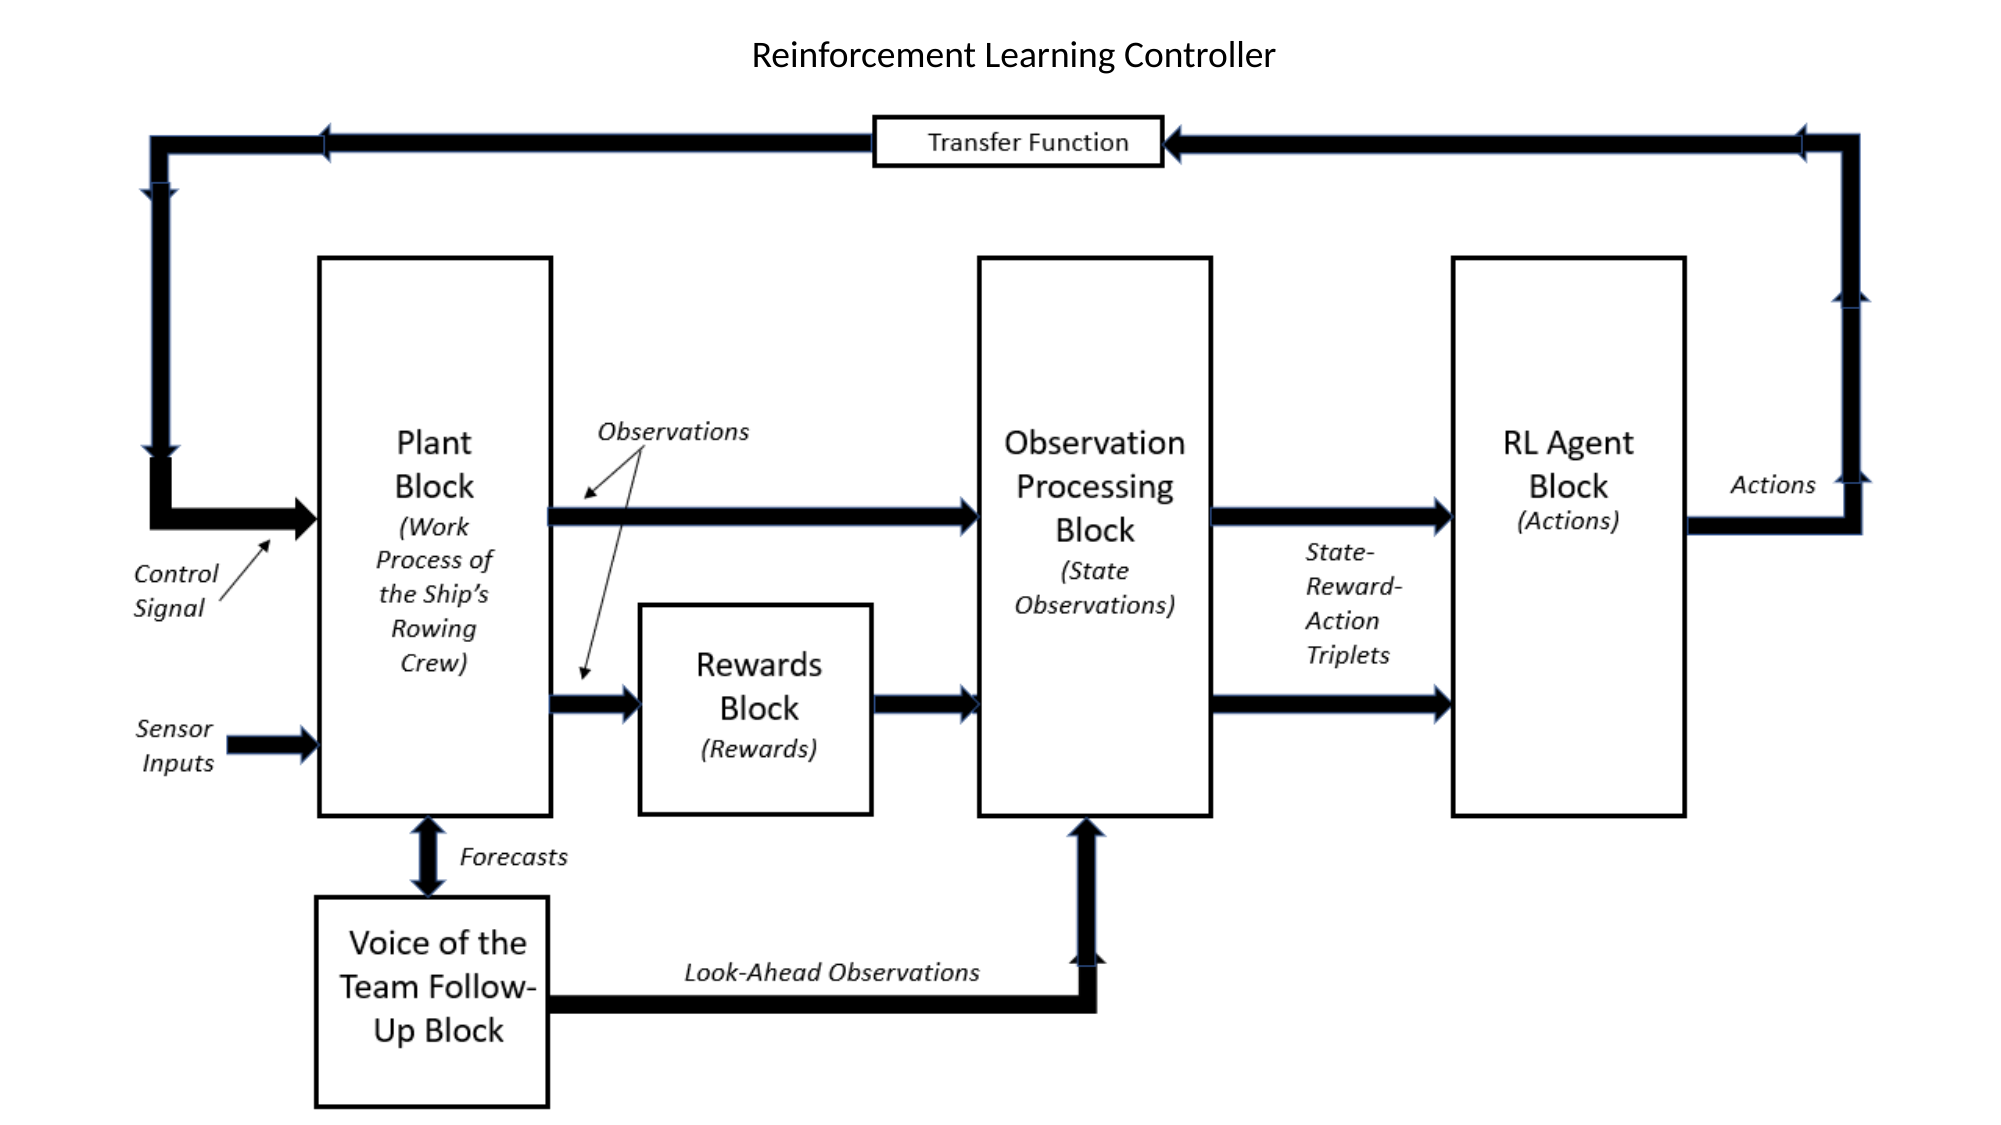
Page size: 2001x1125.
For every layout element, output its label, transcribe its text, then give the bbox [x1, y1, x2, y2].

picture [50, 87, 1950, 1125]
text_box Reinforcement Learning Controller [186, 22, 1843, 82]
